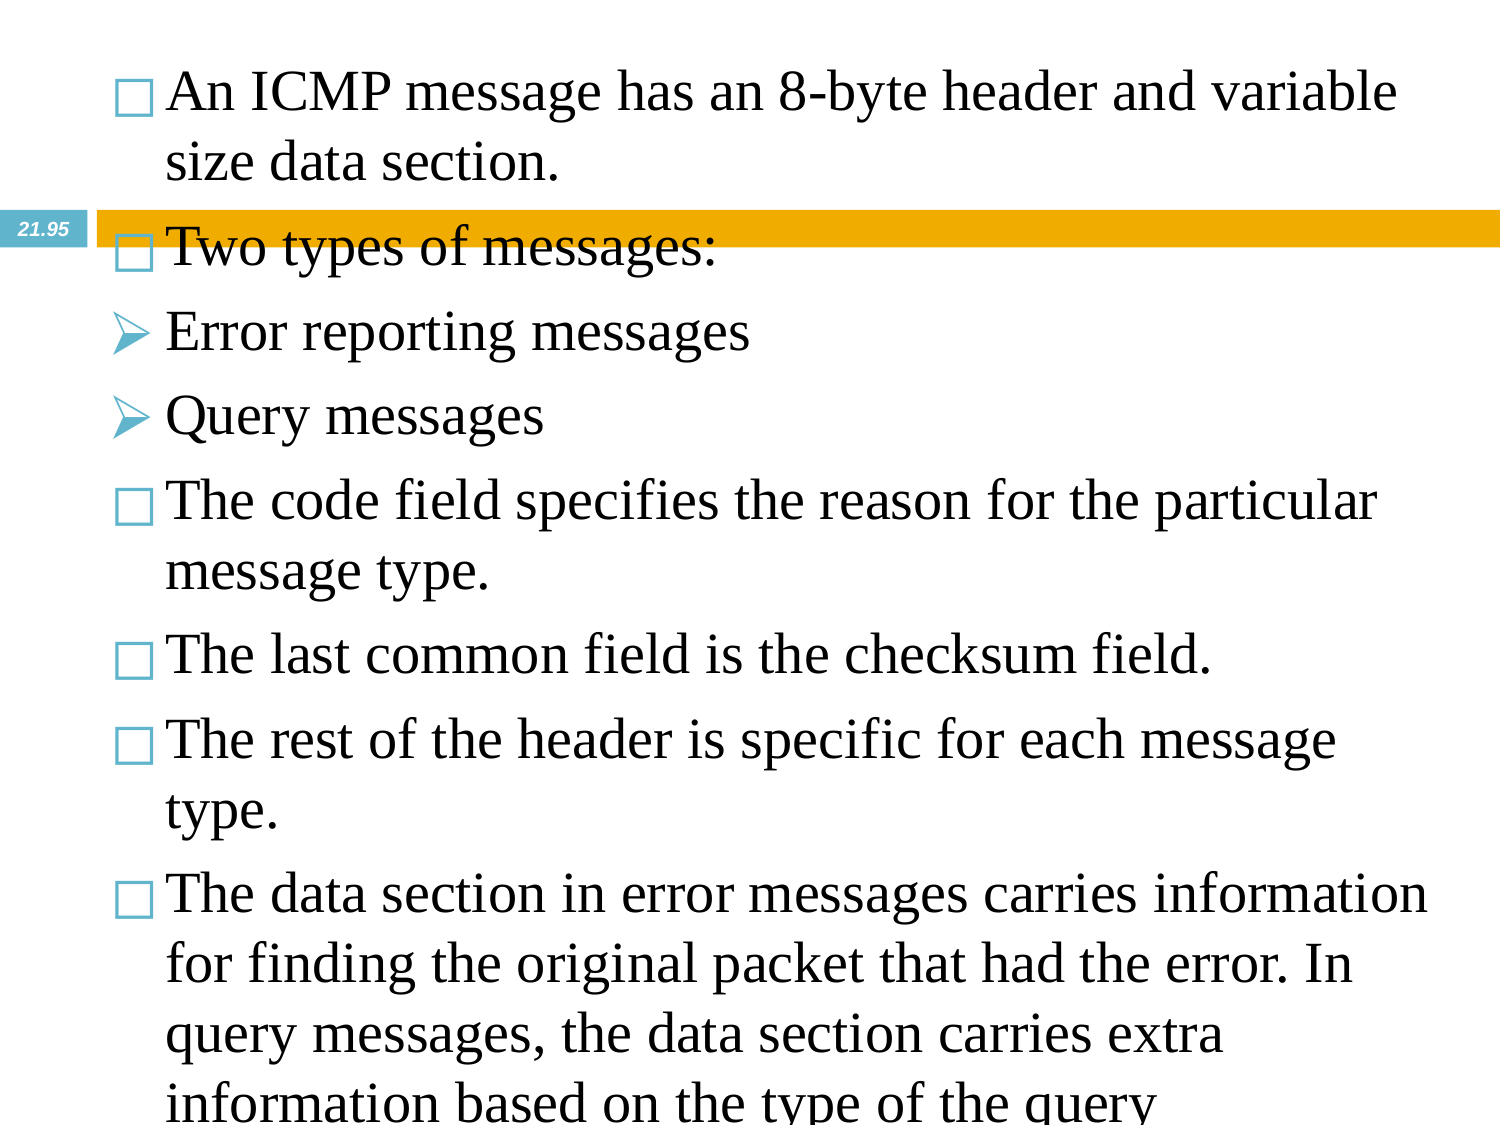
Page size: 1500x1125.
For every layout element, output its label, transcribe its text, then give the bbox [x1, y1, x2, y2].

slide_number 21.‹#› [0, 208, 88, 249]
list An ICMP message has an 8-byte header and variable size data section. Two types of messages: Error reporting messages Query messages The code field specifies the reason for the particular message type. The last common field is the checksum field. The rest of the header is specific for each message type. The data section in error messages carries information for finding the original packet that had the error. In query messages, the data section carries extra information based on the type of the query [75, 45, 1475, 1088]
